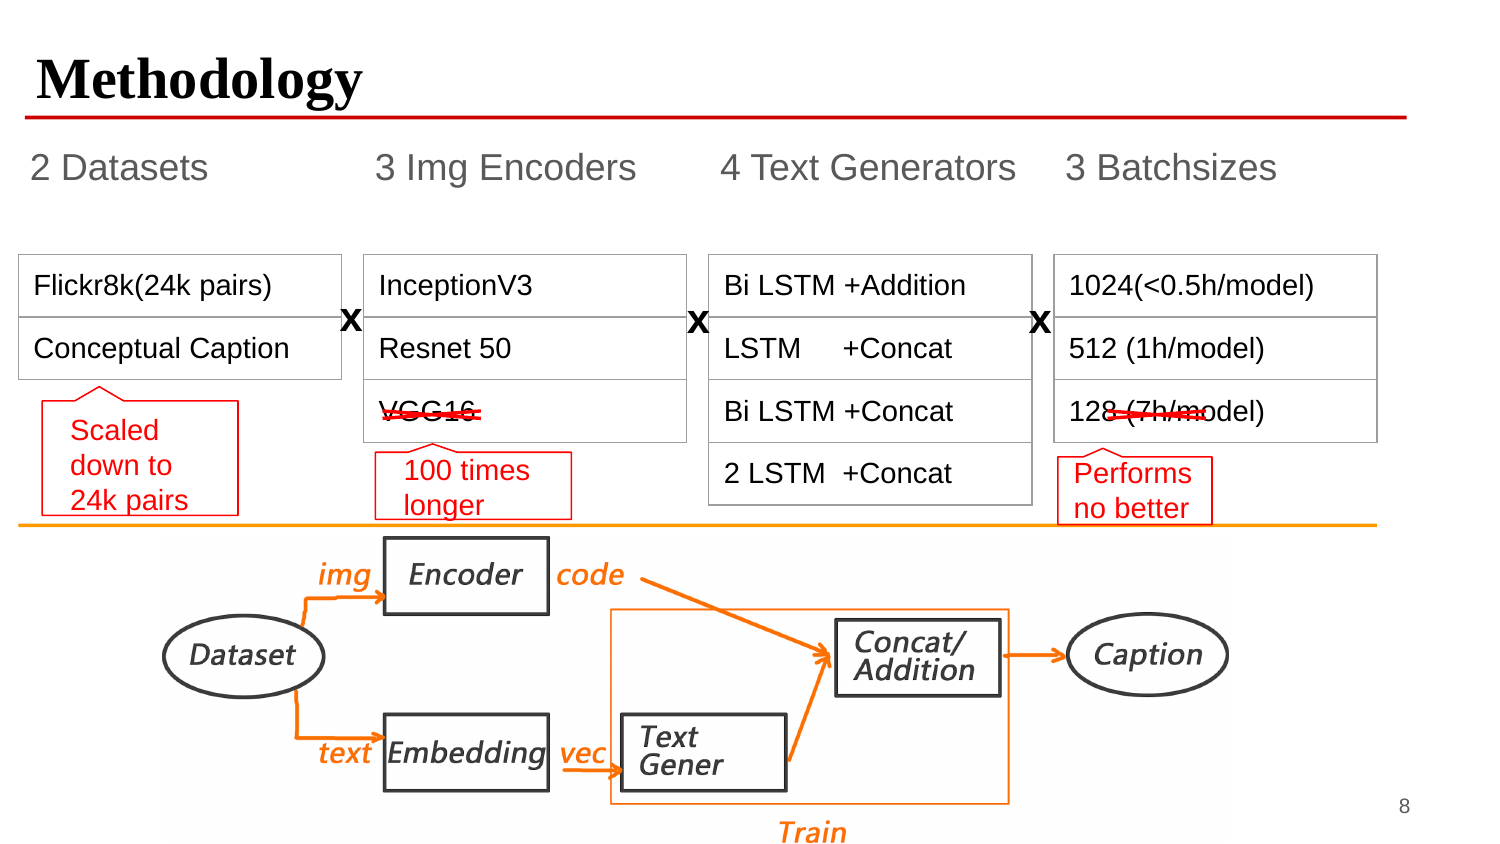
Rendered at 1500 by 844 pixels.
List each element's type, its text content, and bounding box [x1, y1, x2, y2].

text_box [1107, 409, 1207, 421]
text_box [42, 400, 238, 516]
table_cell Resnet 50 [364, 318, 686, 379]
table_cell Conceptual Caption [19, 318, 341, 379]
table_cell Bi LSTM +Concat [709, 380, 1031, 442]
text_box [24, 115, 1407, 120]
table_header Bi LSTM +Addition [709, 255, 1031, 316]
list 3 Img Encoders [363, 140, 709, 224]
text_box 100 times longer [388, 435, 616, 523]
table_cell 128 (7h/model) [1055, 380, 1376, 442]
text_box x [324, 274, 372, 358]
list 4 Text Generators [709, 140, 1053, 224]
title Methodology [24, 17, 1375, 115]
text_box [375, 452, 388, 520]
text_box [83, 386, 116, 396]
table_cell VGG16 [364, 380, 686, 442]
list 2 Datasets [18, 140, 363, 224]
text_box [18, 523, 1377, 528]
text_box x [671, 277, 719, 360]
table_header 1024(<0.5h/model) [1055, 255, 1376, 316]
picture [161, 536, 1229, 843]
table_header Flickr8k(24k pairs) [19, 255, 341, 316]
text_box Scaled down to 24k pairs [55, 396, 225, 512]
table_header InceptionV3 [364, 255, 686, 316]
text_box x [1013, 277, 1071, 360]
table_cell 512 (1h/model) [1055, 318, 1376, 379]
list 3 Batchsizes [1053, 140, 1399, 224]
slide_number 8 [1387, 786, 1463, 825]
text_box Performs no better [1058, 439, 1215, 523]
text_box [382, 409, 482, 421]
table_cell LSTM +Concat [709, 318, 1031, 379]
table_cell 2 LSTM +Concat [709, 443, 1031, 504]
